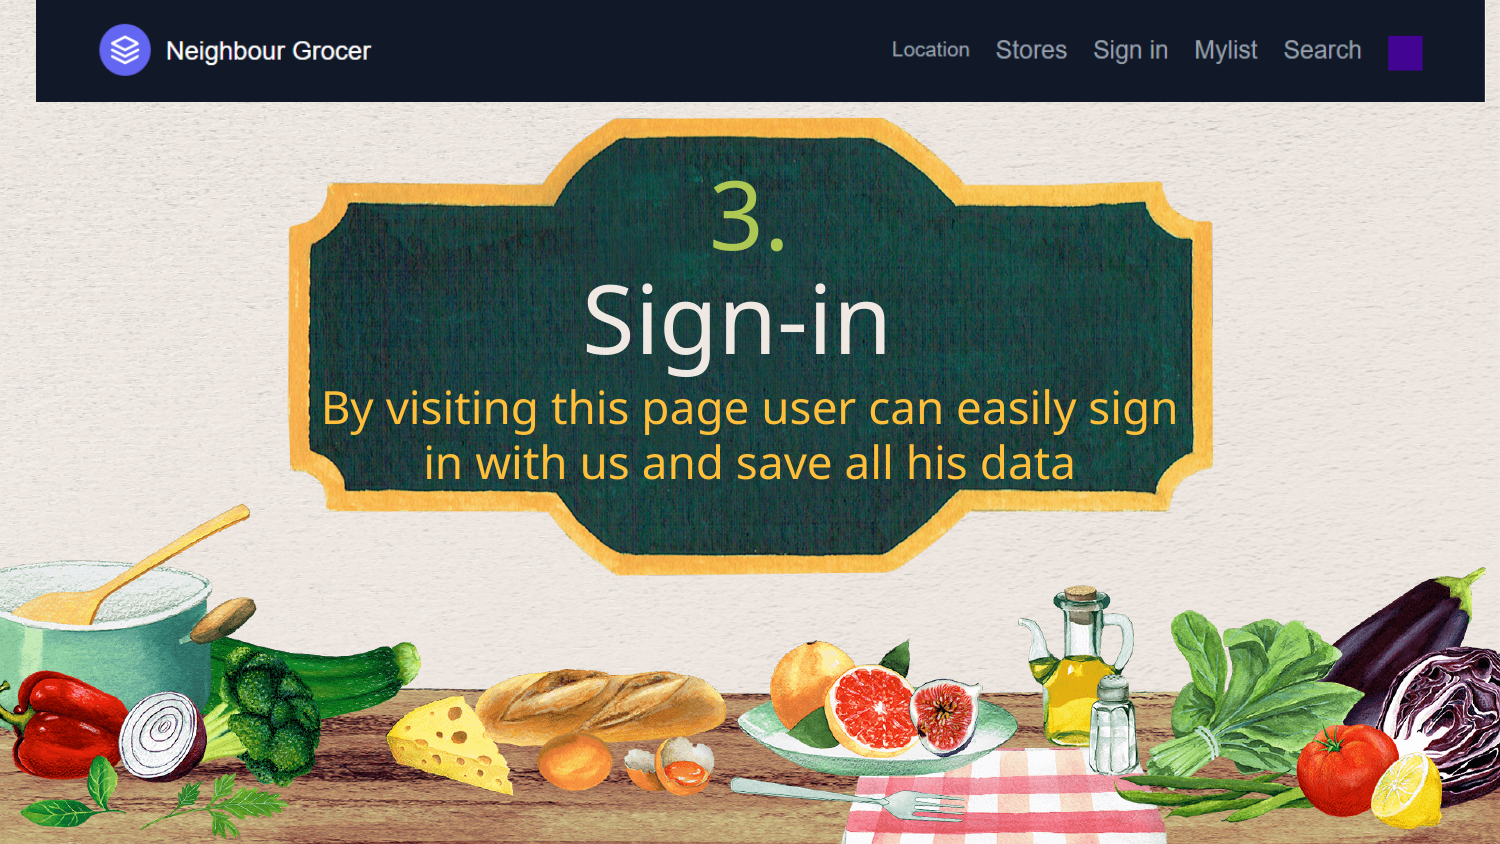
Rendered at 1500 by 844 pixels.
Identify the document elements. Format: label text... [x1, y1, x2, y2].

subtitle By visiting this page user can easily sign in with us and save all his data [306, 378, 1194, 446]
picture [0, 0, 1500, 844]
title 3. Sign-in [306, 184, 1194, 375]
